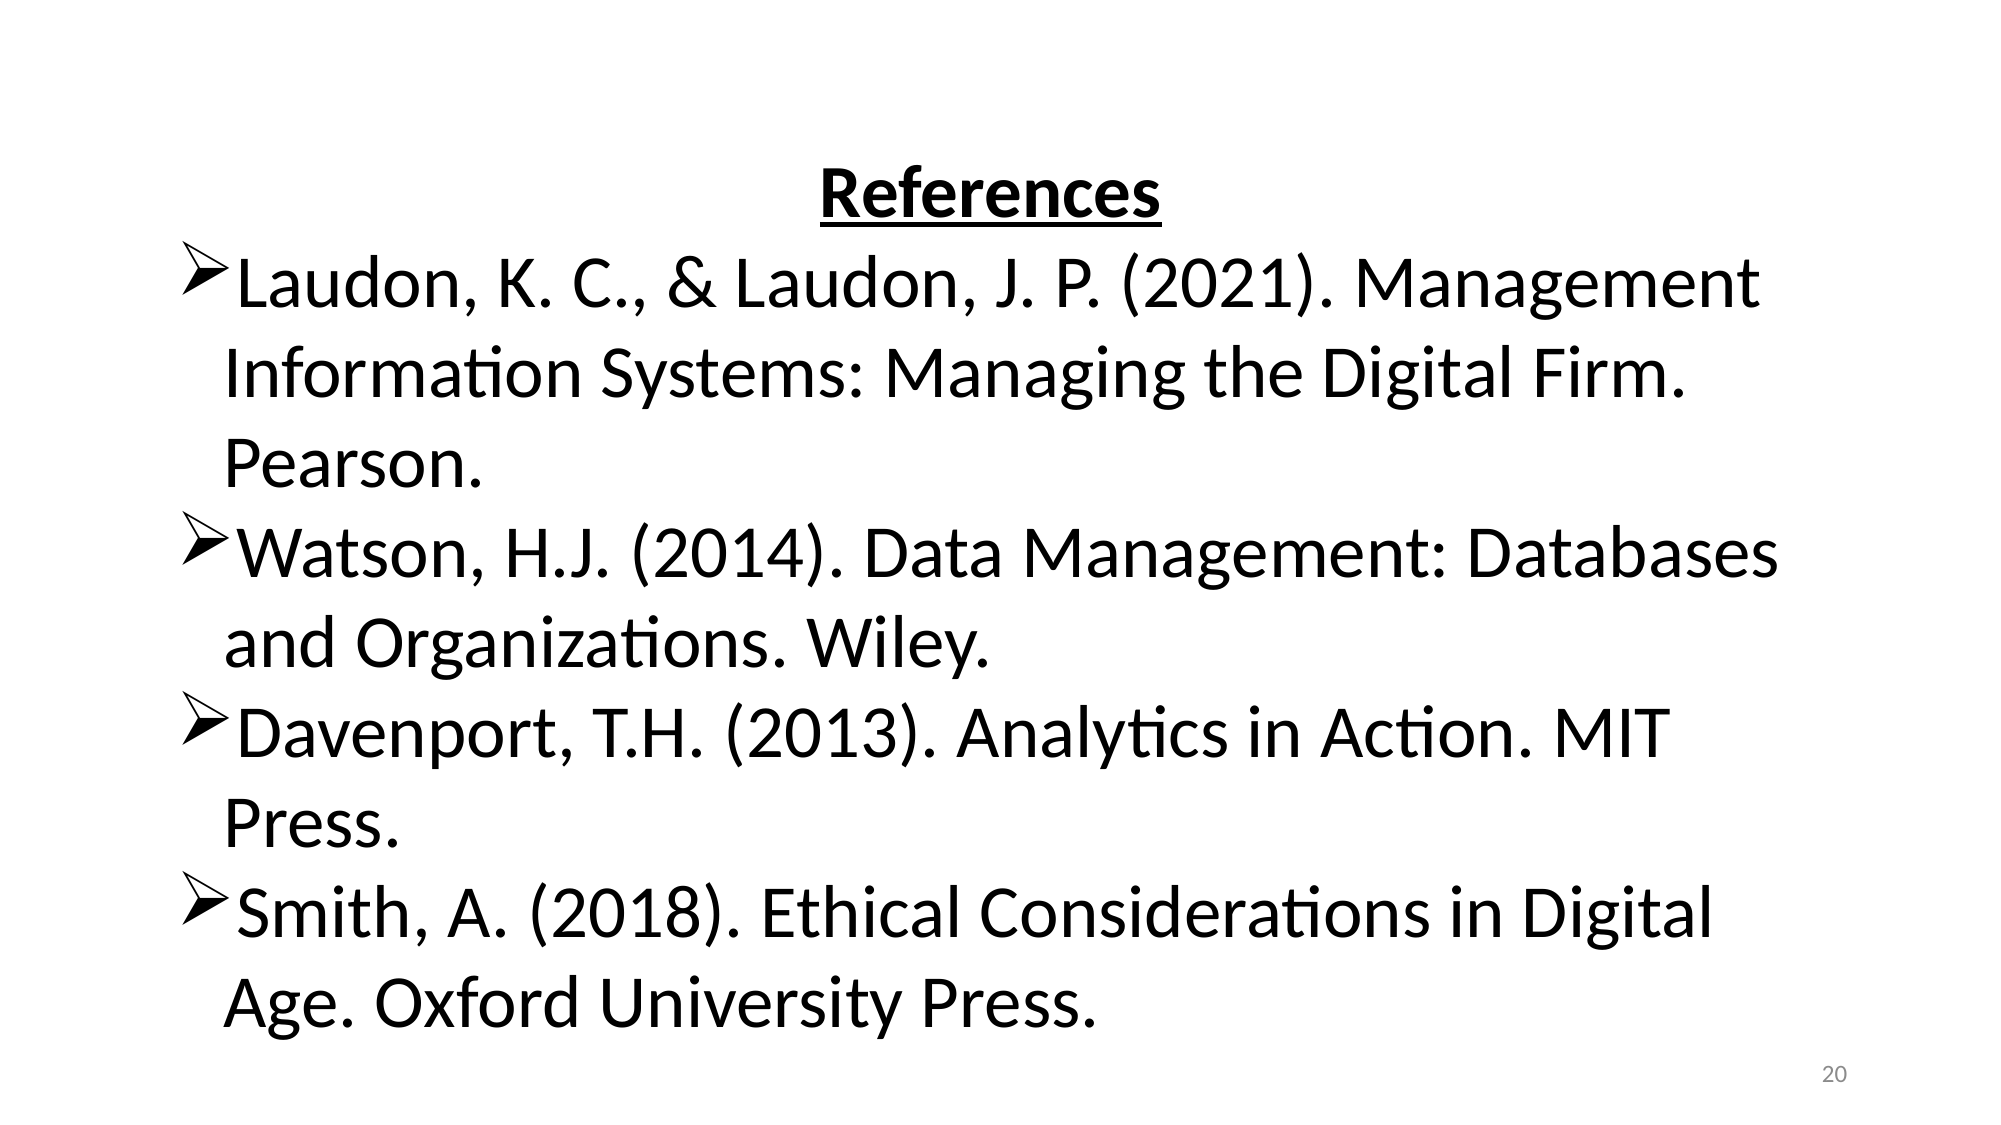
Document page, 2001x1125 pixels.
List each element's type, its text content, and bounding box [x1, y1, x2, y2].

text_box References Laudon, K. C., & Laudon, J. P. (2021). Management Information Systems: Managing the Digital Firm. Pearson. Watson, H.J. (2014). Data Management: Databases and Organizations. Wiley. Davenport, T.H. (2013). Analytics in Action. MIT Press. Smith, A. (2018). Ethical Considerations in Digital Age. Oxford University Press. [161, 134, 1820, 1050]
slide_number 20 [1412, 1042, 1863, 1103]
